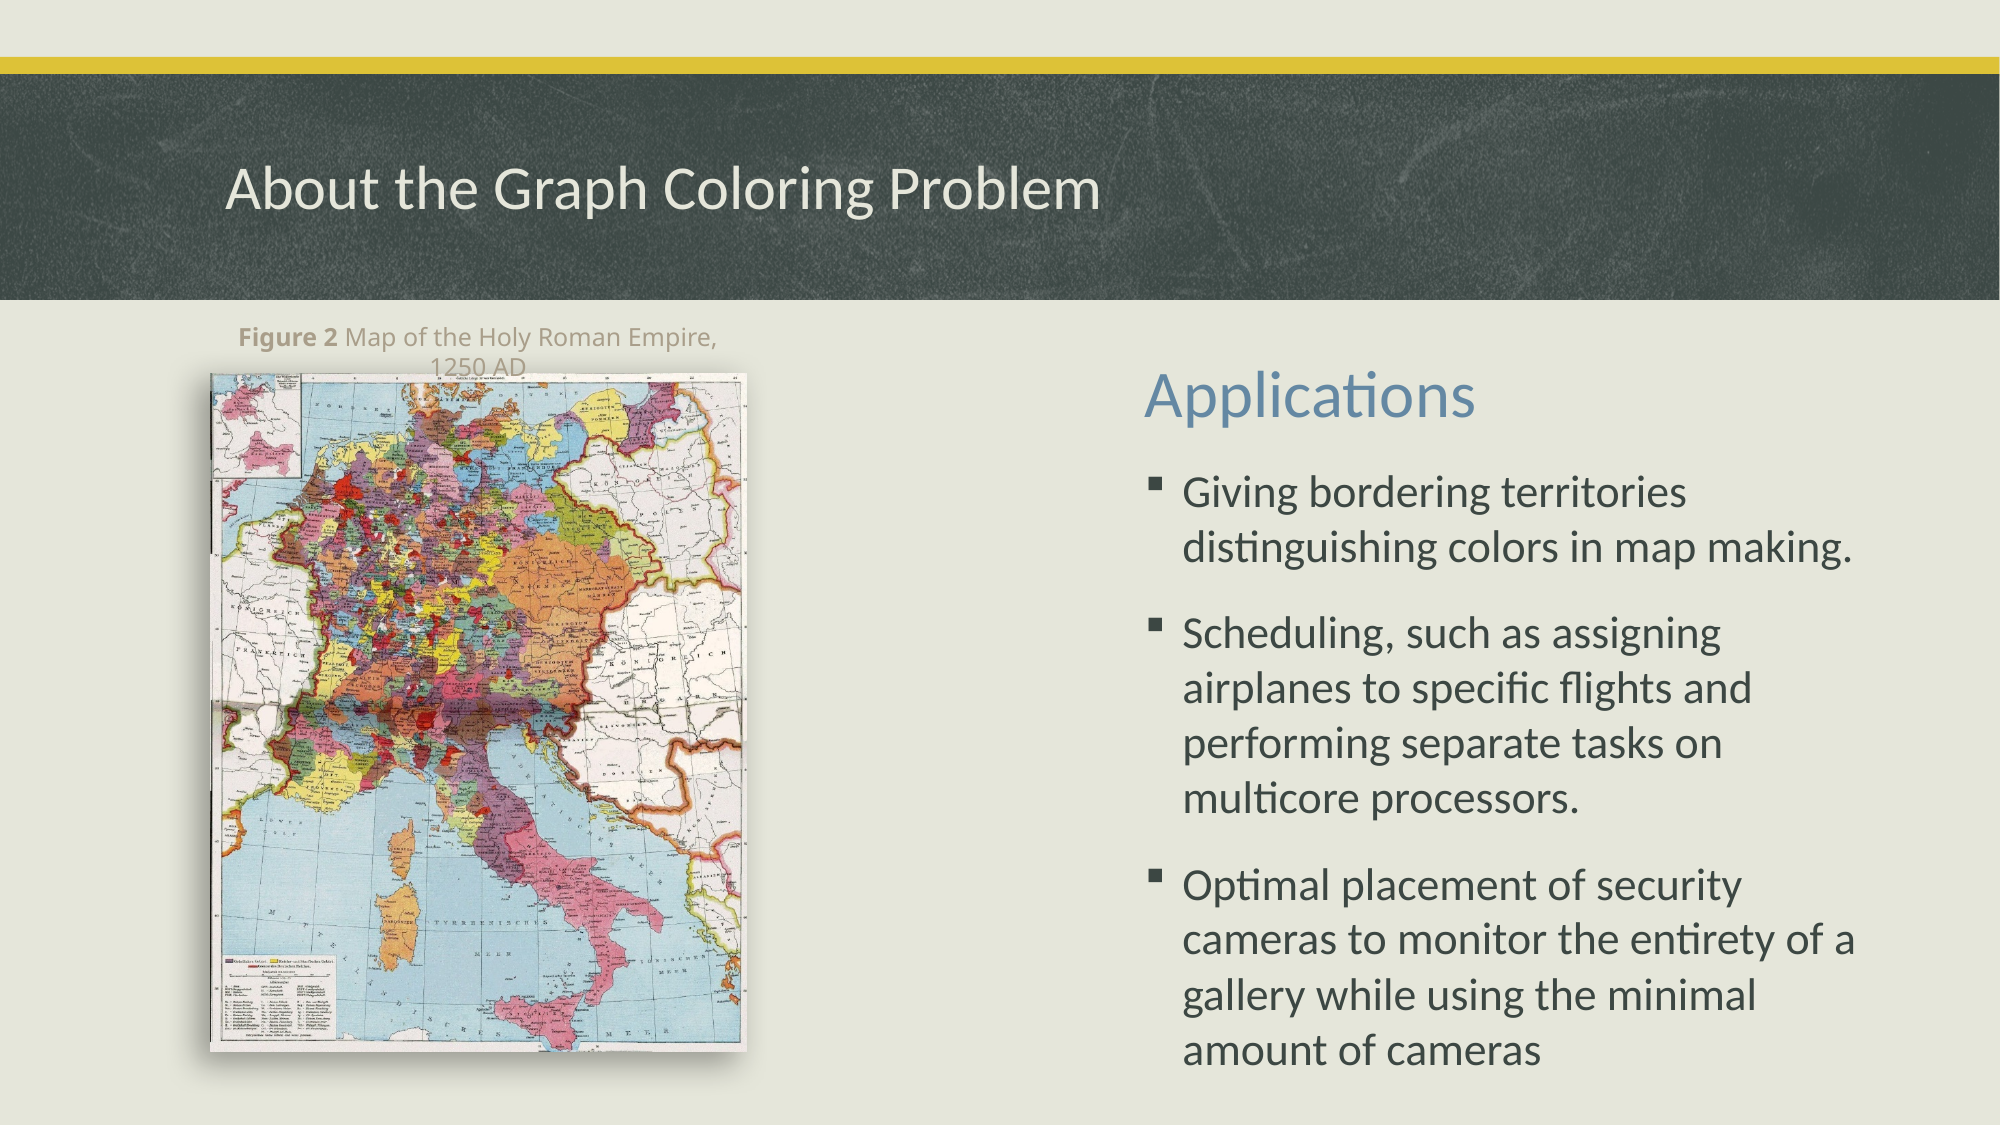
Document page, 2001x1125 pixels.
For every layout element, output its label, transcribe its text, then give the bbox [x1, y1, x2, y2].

picture [0, 74, 2000, 300]
title About the Graph Coloring Problem [210, 76, 1790, 300]
picture [209, 373, 747, 1052]
text_box Figure 2 Map of the Holy Roman Empire, 1250 AD [209, 313, 747, 373]
list Applications Giving bordering territories distinguishing colors in map making. Scheduling, such as assigning airplanes to specific flights and performing separate tasks on multicore processors. Optimal placement of security cameras to monitor the entirety of a gallery while using the minimal amount of cameras [1129, 299, 1908, 1125]
